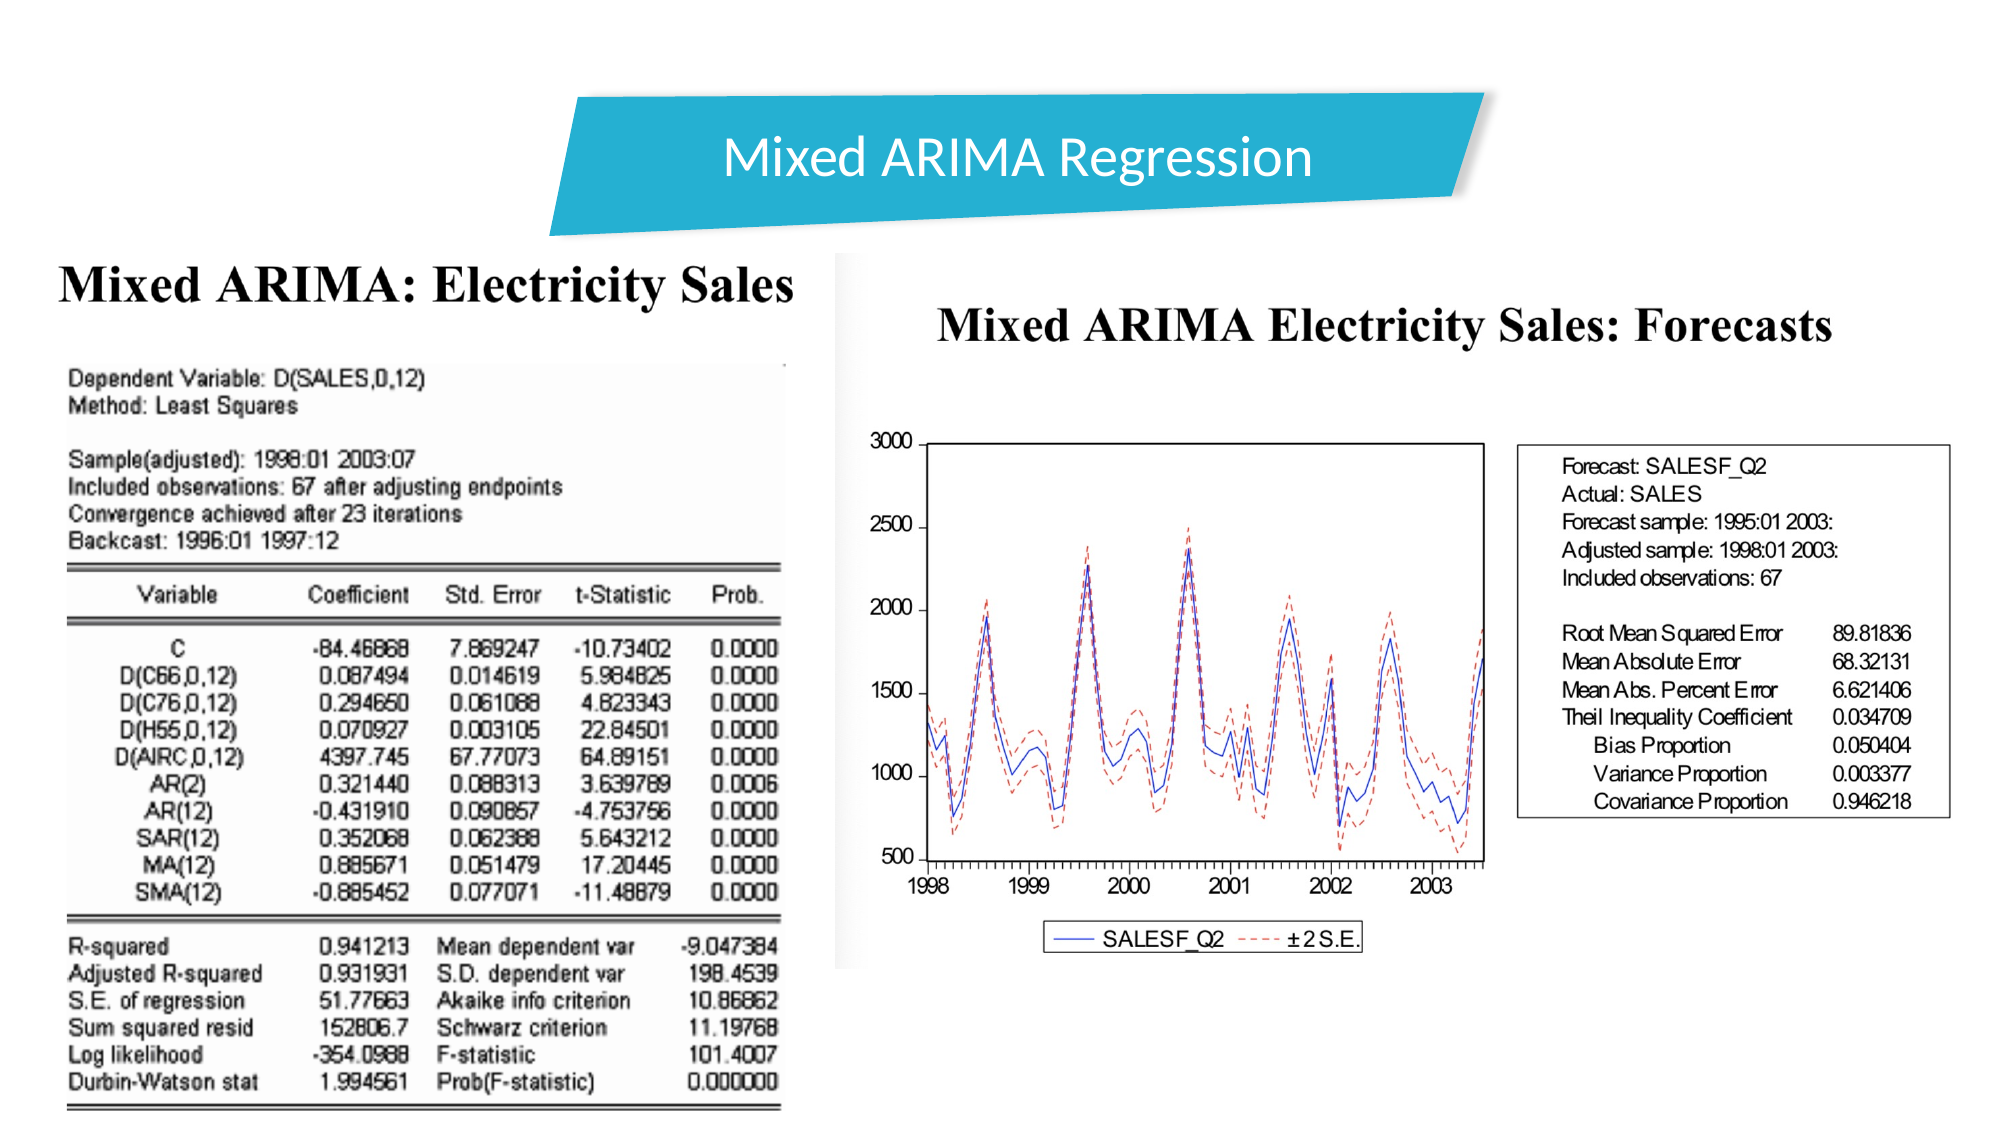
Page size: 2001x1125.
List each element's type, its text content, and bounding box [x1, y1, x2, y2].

picture [835, 253, 1965, 969]
text_box Mixed ARIMA Regression [707, 110, 1330, 195]
picture [34, 253, 803, 1125]
